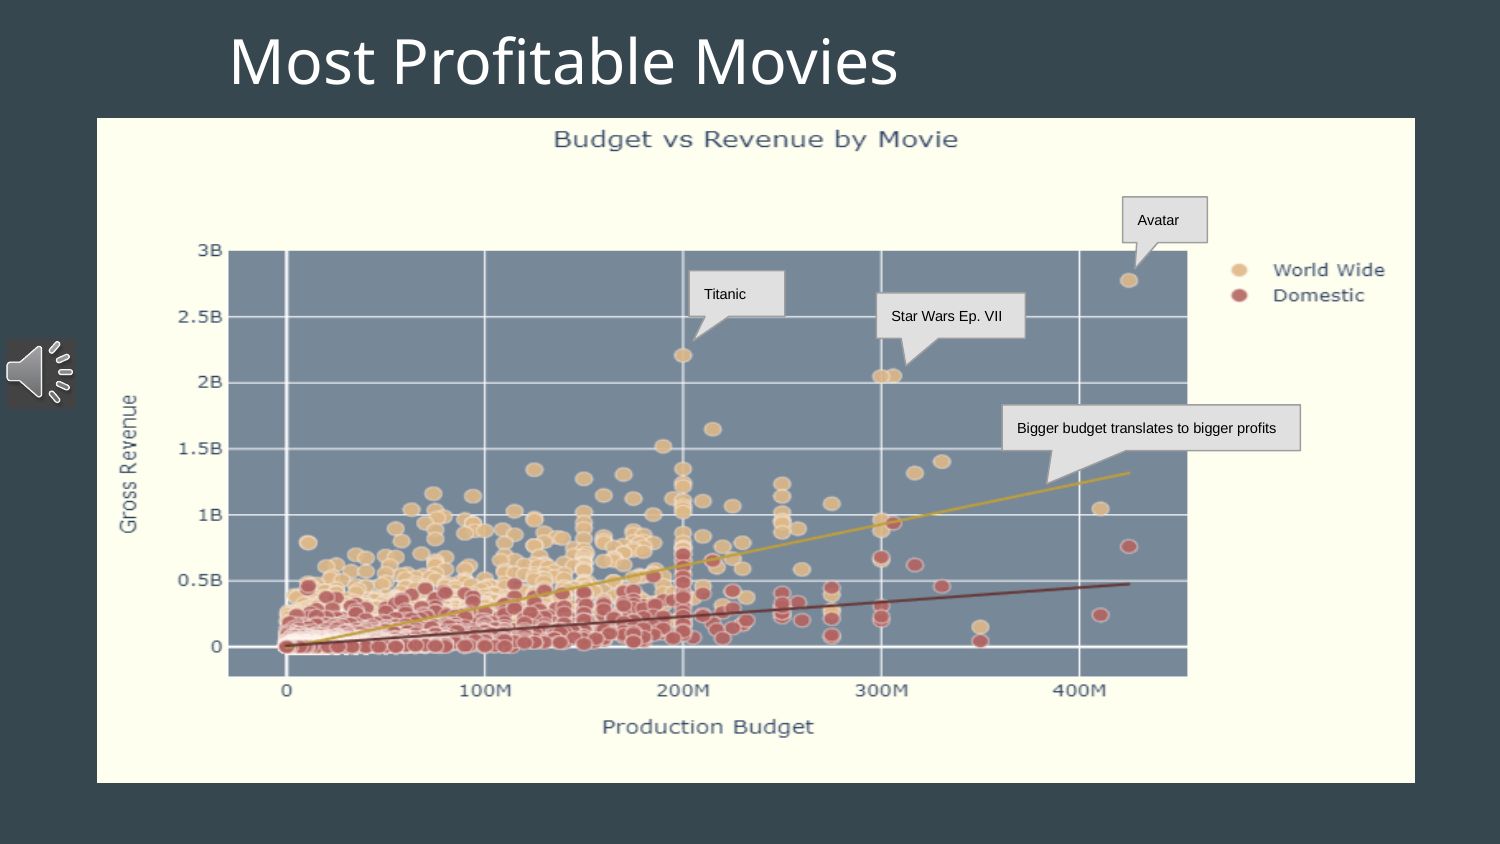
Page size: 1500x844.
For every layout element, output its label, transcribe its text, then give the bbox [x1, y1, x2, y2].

picture [96, 117, 1415, 784]
title Most Profitable Movies [213, 6, 1368, 116]
picture [5, 338, 78, 411]
